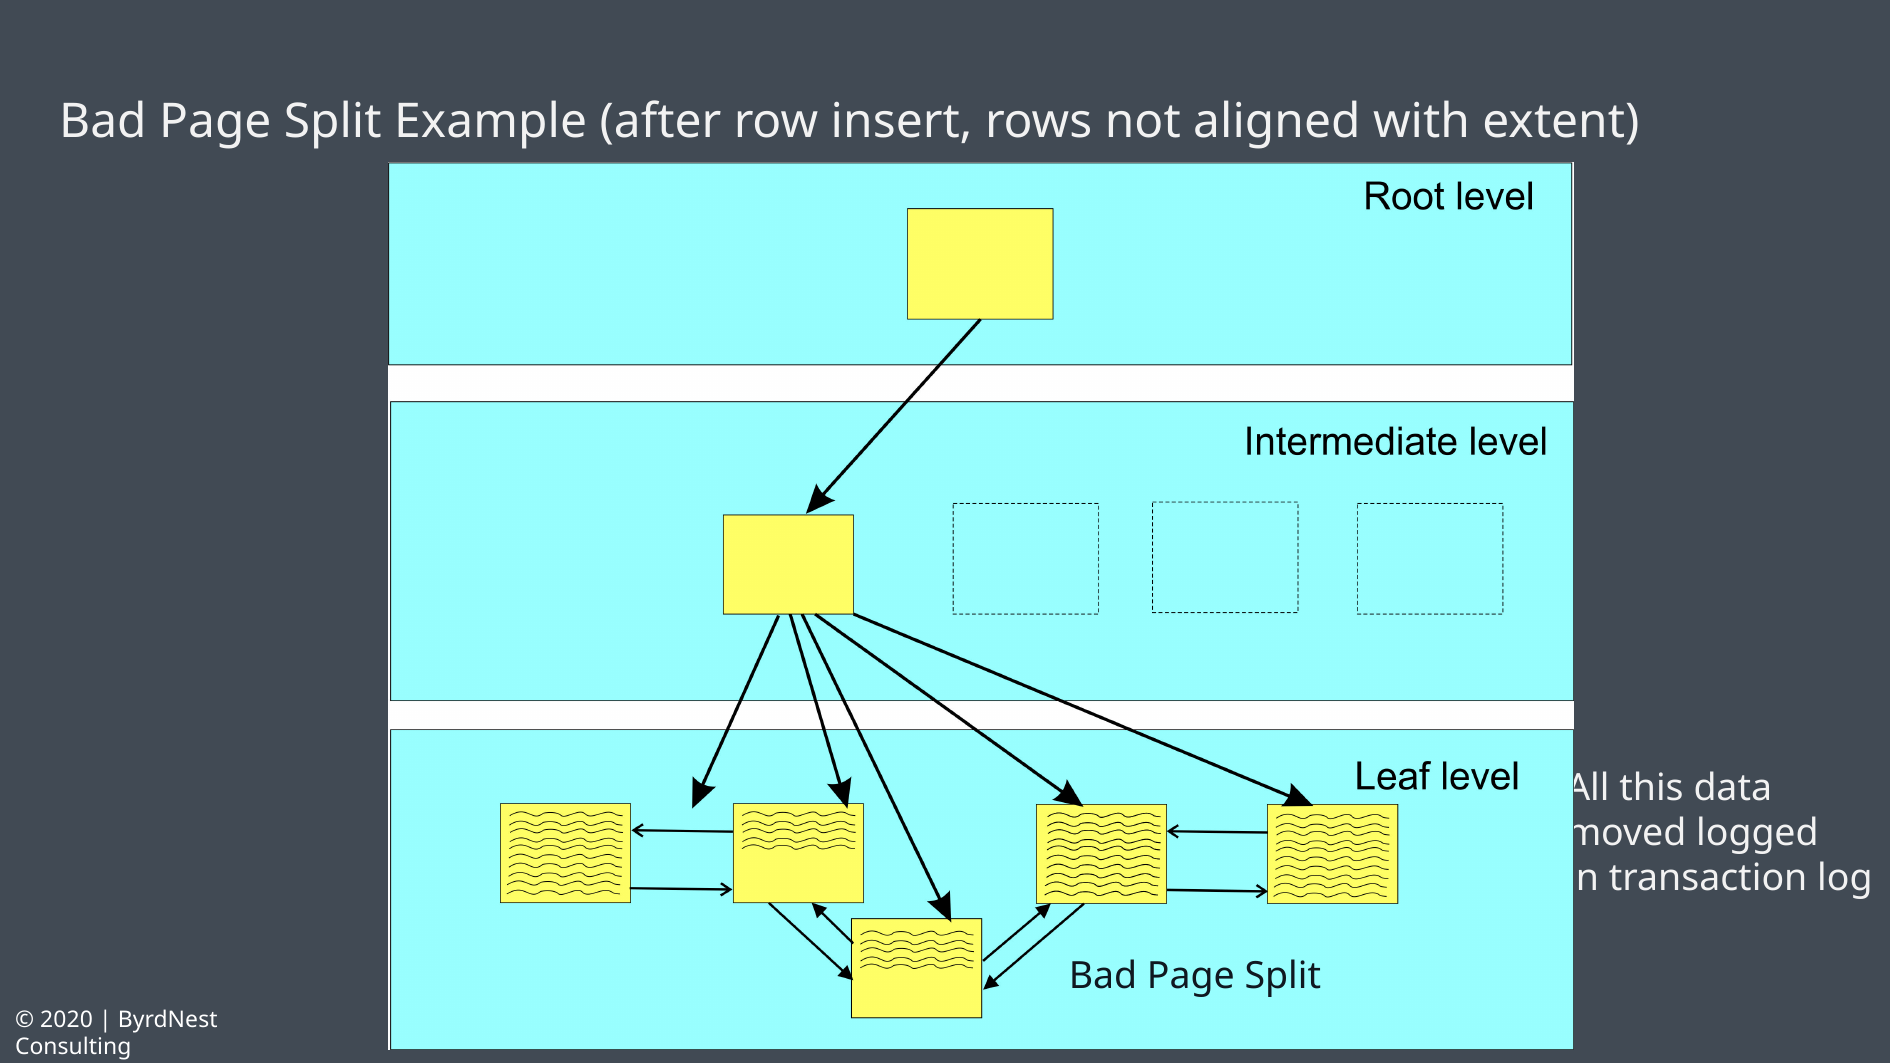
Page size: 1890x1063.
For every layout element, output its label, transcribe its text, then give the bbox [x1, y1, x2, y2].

title Bad Page Split Example (after row insert, rows not aligned with extent) [59, 59, 1831, 178]
text_box © 2020 | ByrdNest Consulting [0, 1001, 337, 1062]
picture [387, 162, 1574, 1050]
text_box All this data moved logged in transaction log [1578, 755, 1888, 905]
